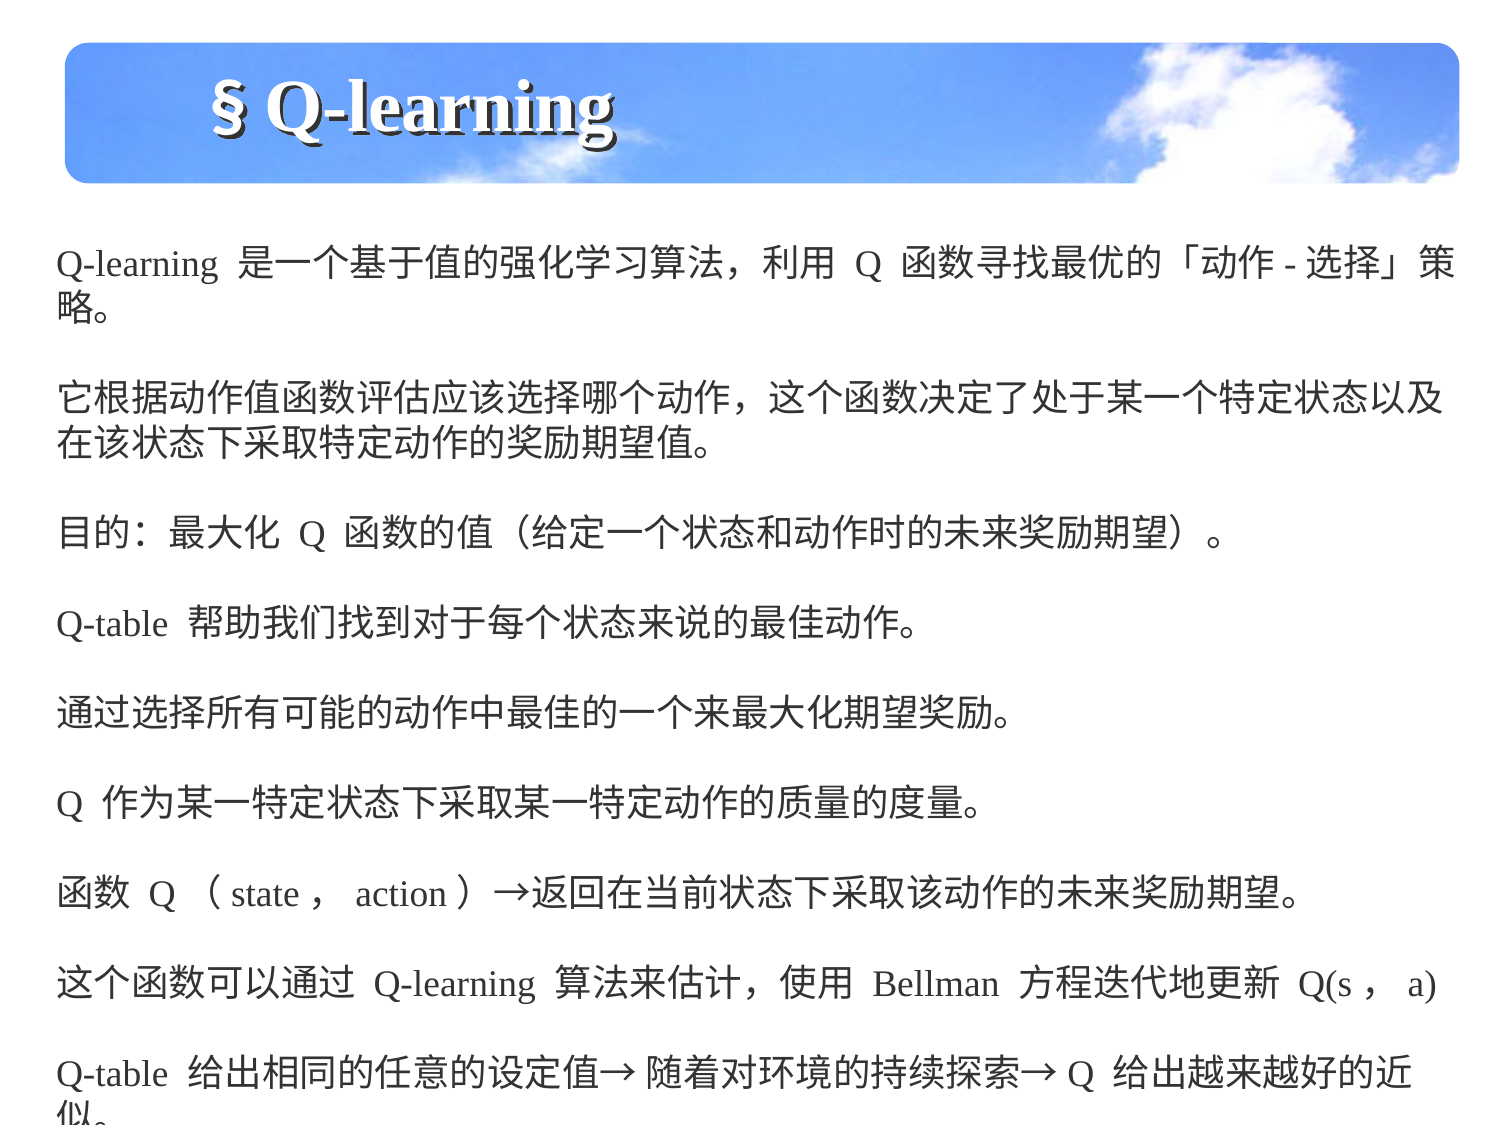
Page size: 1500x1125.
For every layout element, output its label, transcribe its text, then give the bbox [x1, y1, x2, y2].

picture [64, 42, 1460, 184]
text_box Q-learning 是一个基于值的强化学习算法，利用 Q 函数寻找最优的「动作-选择」策略。 它根据动作值函数评估应该选择哪个动作，这个函数决定了处于某一个特定状态以及在该状态下采取特定动作的奖励期望值。 目的：最大化 Q 函数的值（给定一个状态和动作时的未来奖励期望）。 Q-table 帮助我们找到对于每个状态来说的最佳动作。 通过选择所有可能的动作中最佳的一个来最大化期望奖励。 Q 作为某一特定状态下采取某一特定动作的质量的度量。 函数 Q（state，action）→返回在当前状态下采取该动作的未来奖励期望。 这个函数可以通过 Q-learning 算法来估计，使用 Bellman 方程迭代地更新 Q(s，a) Q-table 给出相同的任意的设定值→ 随着对环境的持续探索→Q 给出越来越好的近似。 [41, 231, 1471, 1125]
title § Q-learning [194, 42, 1408, 161]
